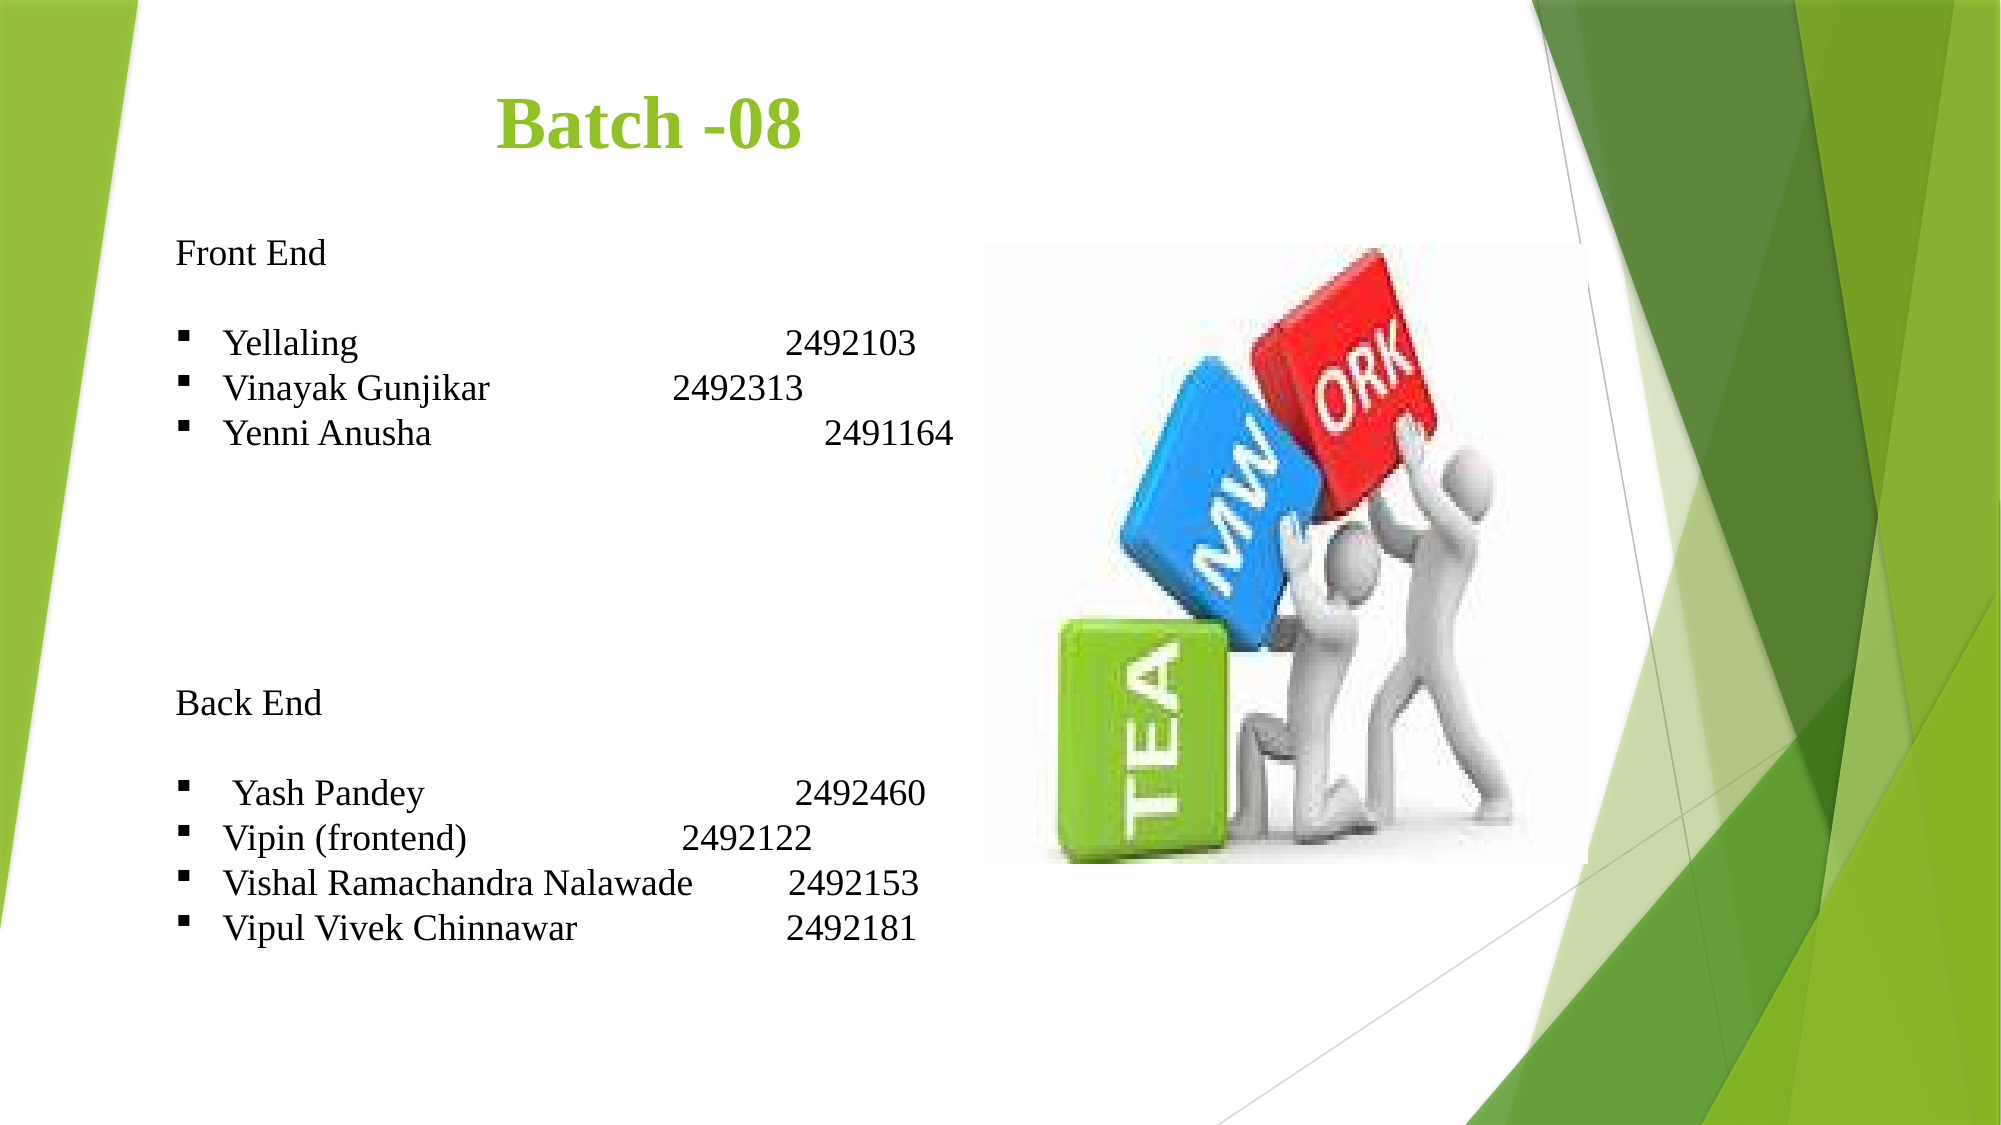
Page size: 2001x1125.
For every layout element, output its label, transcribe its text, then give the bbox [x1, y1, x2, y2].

text_box Front End Yellaling 2492103 Vinayak Gunjikar 2492313 Yenni Anusha 2491164 [160, 220, 982, 506]
text_box Batch -08 [482, 66, 937, 172]
picture [983, 243, 1589, 865]
text_box Back End Yash Pandey 2492460 Vipin (frontend) 2492122 Vishal Ramachandra Nalawade 2492153 Vipul Vivek Chinnawar 2492181 [160, 670, 984, 1001]
